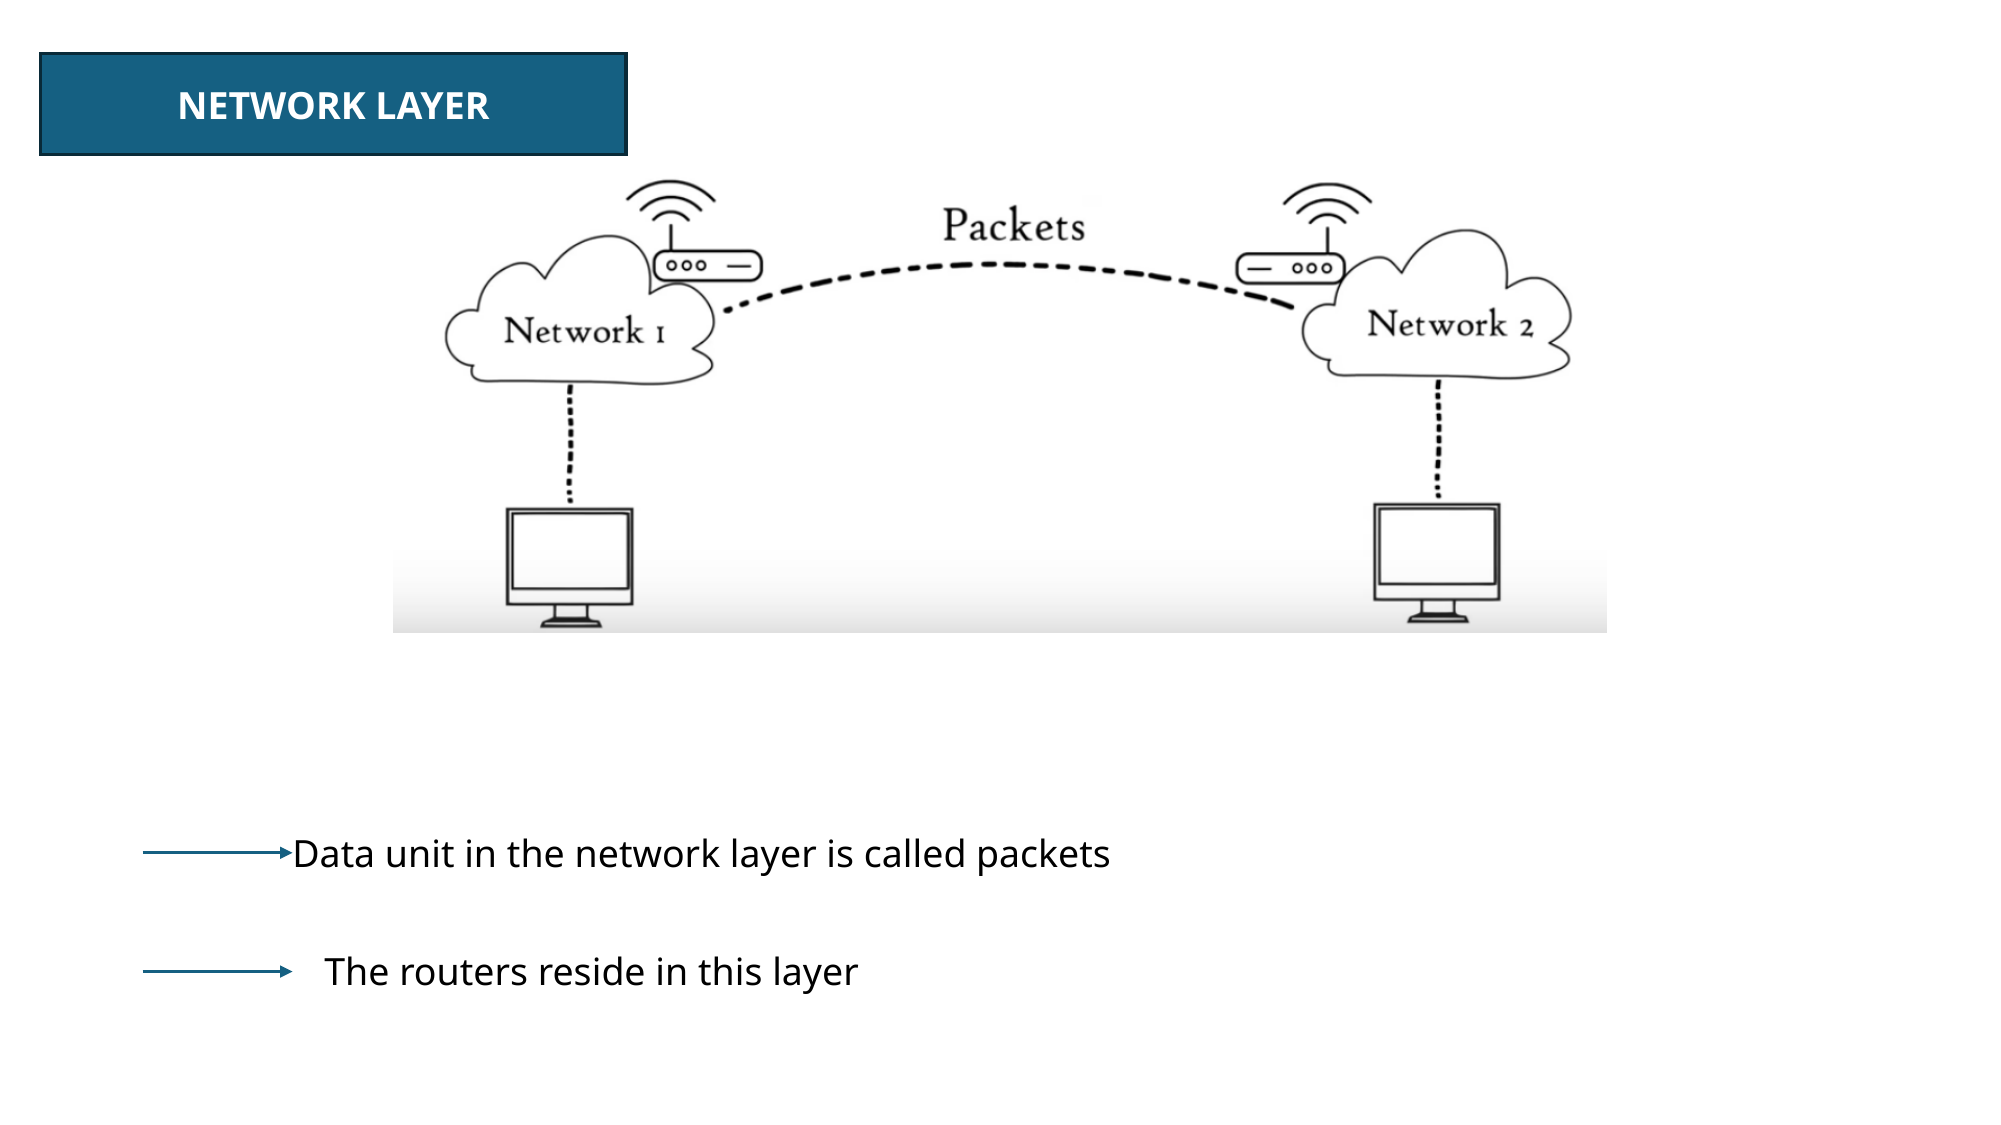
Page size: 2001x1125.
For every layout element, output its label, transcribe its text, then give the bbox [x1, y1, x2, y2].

picture [393, 172, 1607, 634]
text_box NETWORK LAYER [39, 52, 628, 156]
text_box The routers reside in this layer [309, 940, 1098, 1046]
text_box Data unit in the network layer is called packets [277, 822, 1127, 883]
